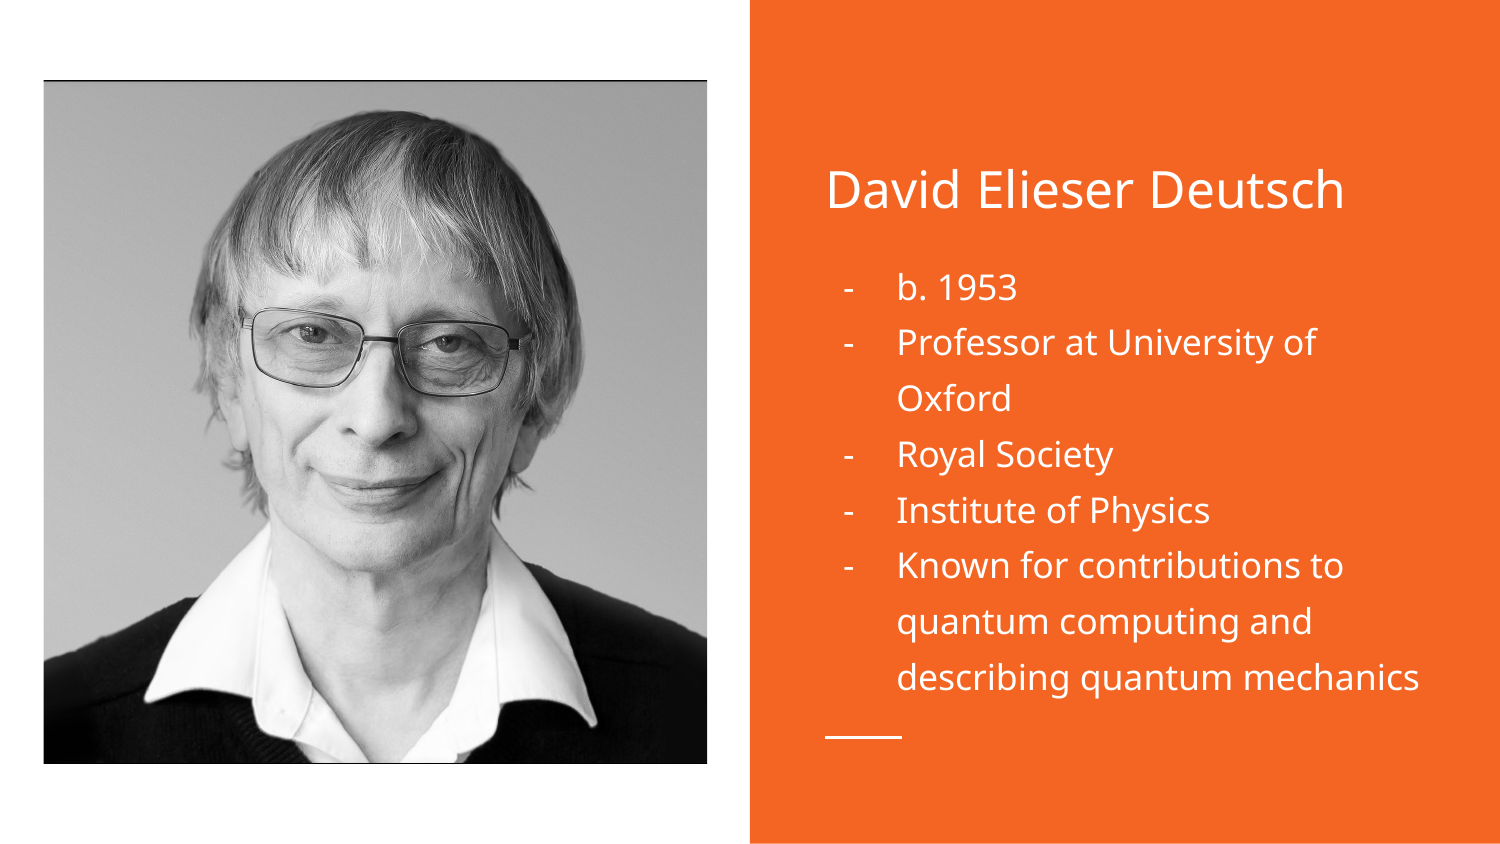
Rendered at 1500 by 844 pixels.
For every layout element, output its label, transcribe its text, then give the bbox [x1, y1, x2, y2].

list David Elieser Deutsch b. 1953 Professor at University of Oxford Royal Society Institute of Physics Known for contributions to quantum computing and describing quantum mechanics [810, 118, 1440, 725]
picture [43, 80, 708, 764]
